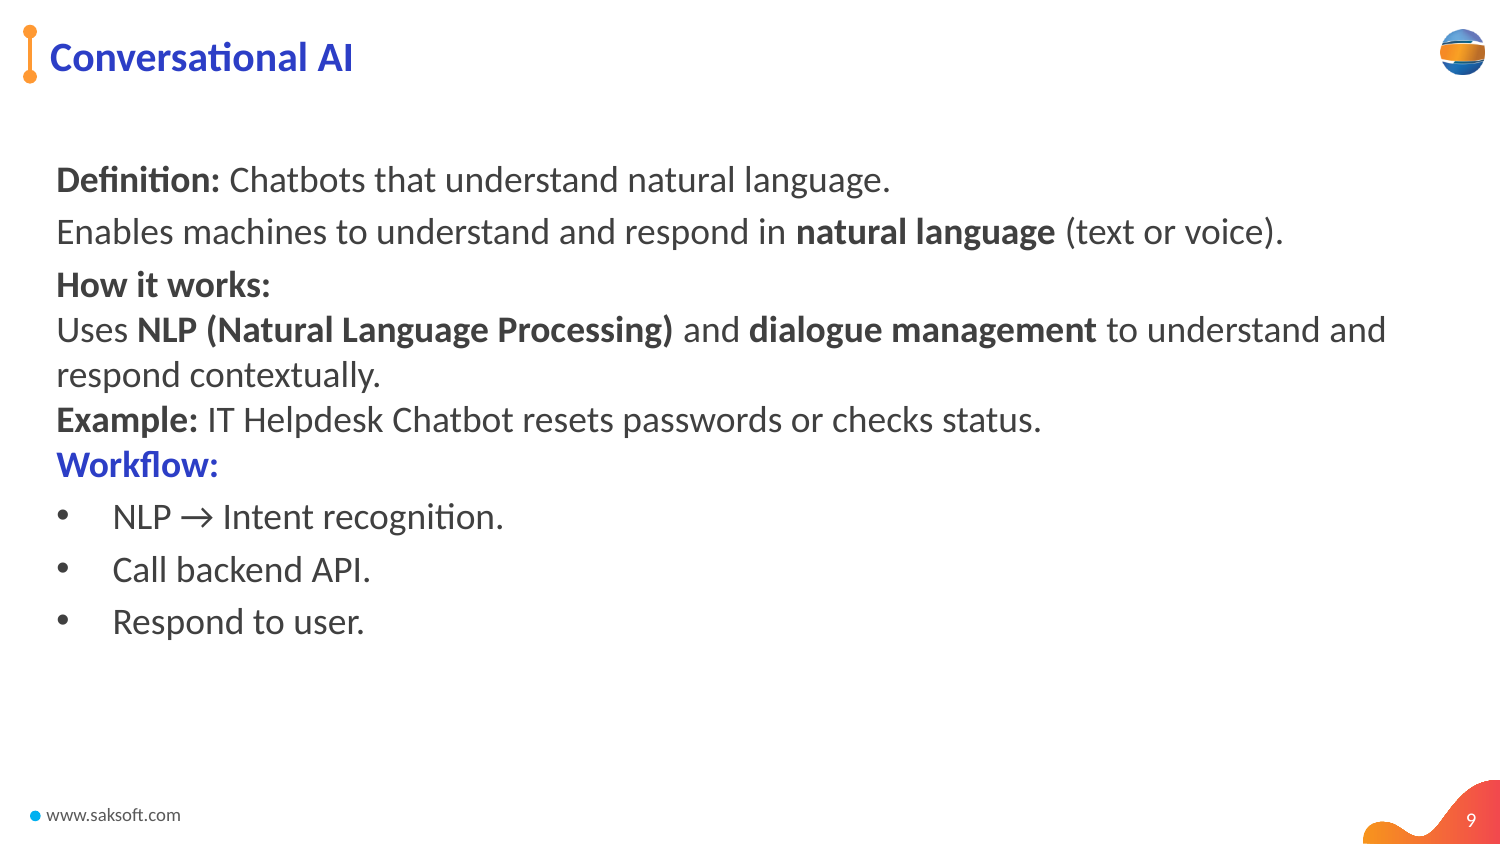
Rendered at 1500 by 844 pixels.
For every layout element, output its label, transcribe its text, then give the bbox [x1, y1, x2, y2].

slide_number 9 [1442, 798, 1500, 844]
picture [1453, 29, 1485, 75]
title Conversational AI [35, 16, 1453, 93]
list Definition: Chatbots that understand natural language. Enables machines to understand and respond in natural language (text or voice). How it works: Uses NLP (Natural Language Processing) and dialogue management to understand and respond contextually. Example: IT Helpdesk Chatbot resets passwords or checks status. Workflow: NLP → Intent recognition. Call backend API. Respond to user. [41, 147, 1459, 766]
